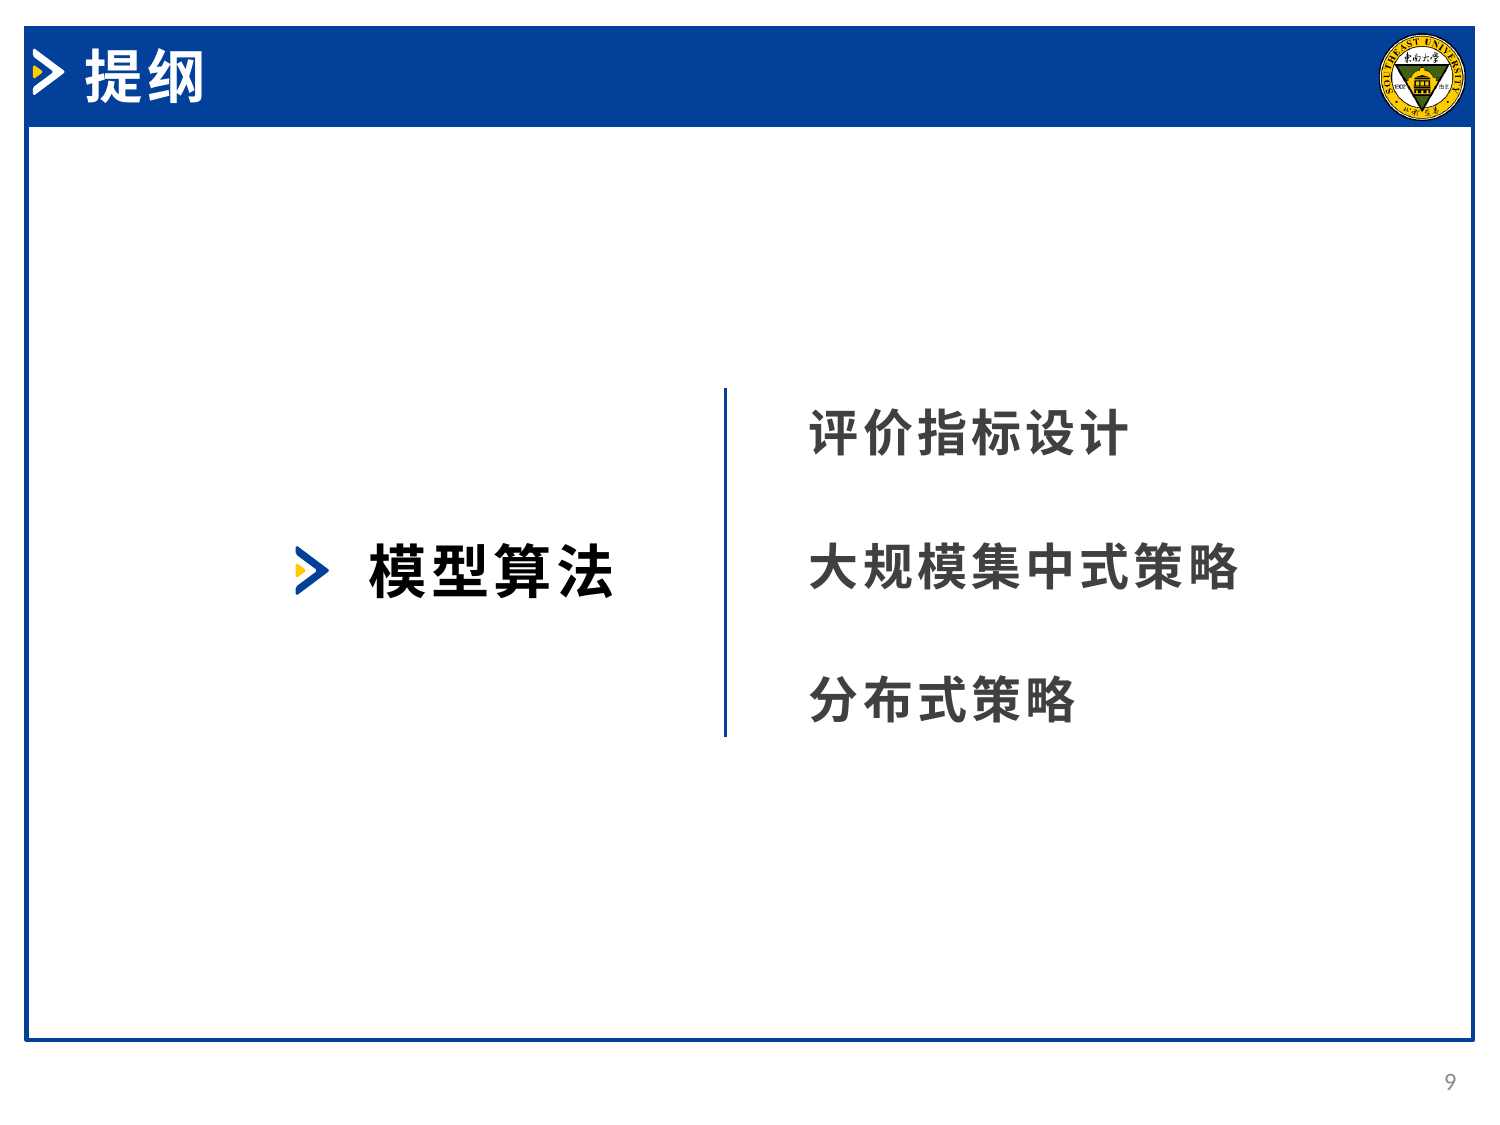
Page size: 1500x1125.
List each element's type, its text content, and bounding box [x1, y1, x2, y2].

picture [1378, 33, 1467, 121]
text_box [295, 388, 1266, 737]
slide_number 9 [1382, 1051, 1472, 1111]
text_box 提纲 [70, 32, 605, 118]
